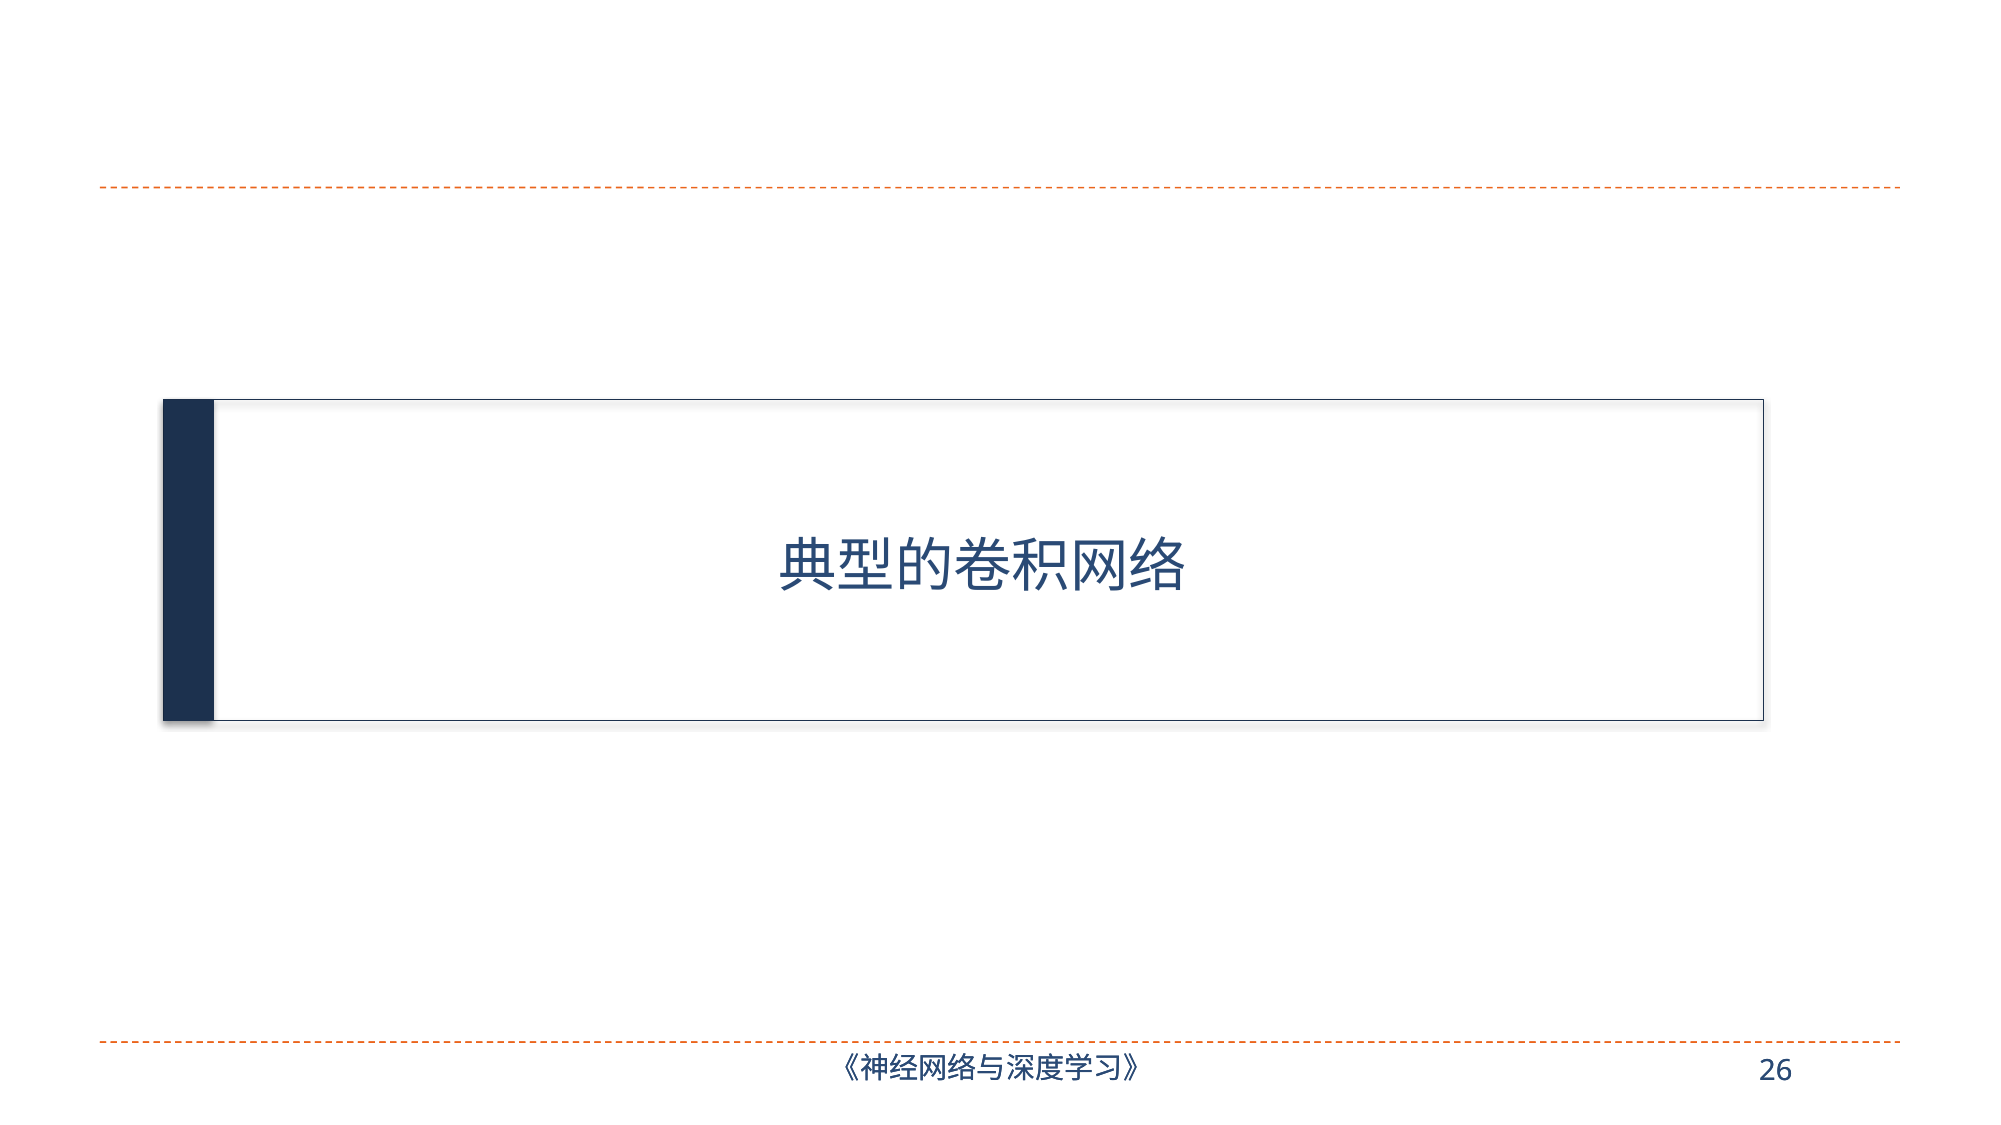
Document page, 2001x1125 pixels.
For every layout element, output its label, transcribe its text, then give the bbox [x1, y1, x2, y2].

title 典型的卷积网络 [232, 439, 1733, 688]
